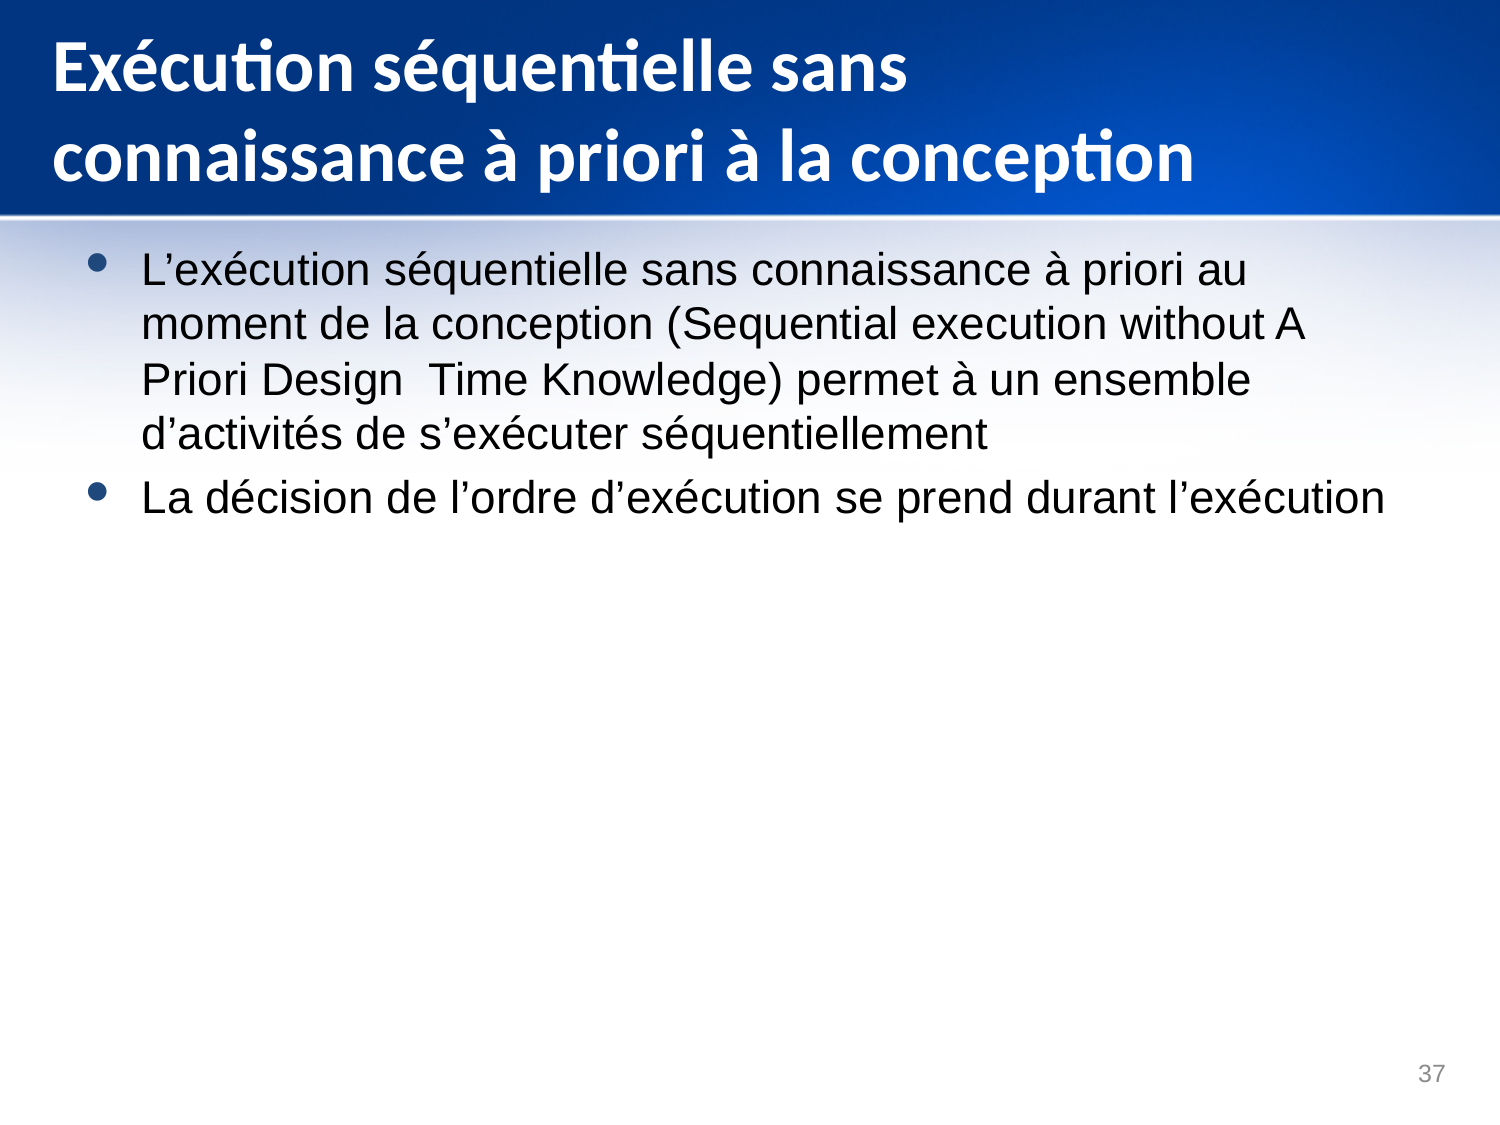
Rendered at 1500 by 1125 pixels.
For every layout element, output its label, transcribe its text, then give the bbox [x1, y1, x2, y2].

text_box L’exécution séquentielle sans connaissance à priori au moment de la conception (Sequential execution without A Priori Design Time Knowledge) permet à un ensemble d’activités de s’exécuter séquentiellement La décision de l’ordre d’exécution se prend durant l’exécution [70, 231, 1421, 681]
slide_number 37 [1111, 1042, 1462, 1103]
title Exécution séquentielle sans connaissance à priori à la conception [37, 12, 1225, 200]
picture [0, 0, 1500, 1125]
